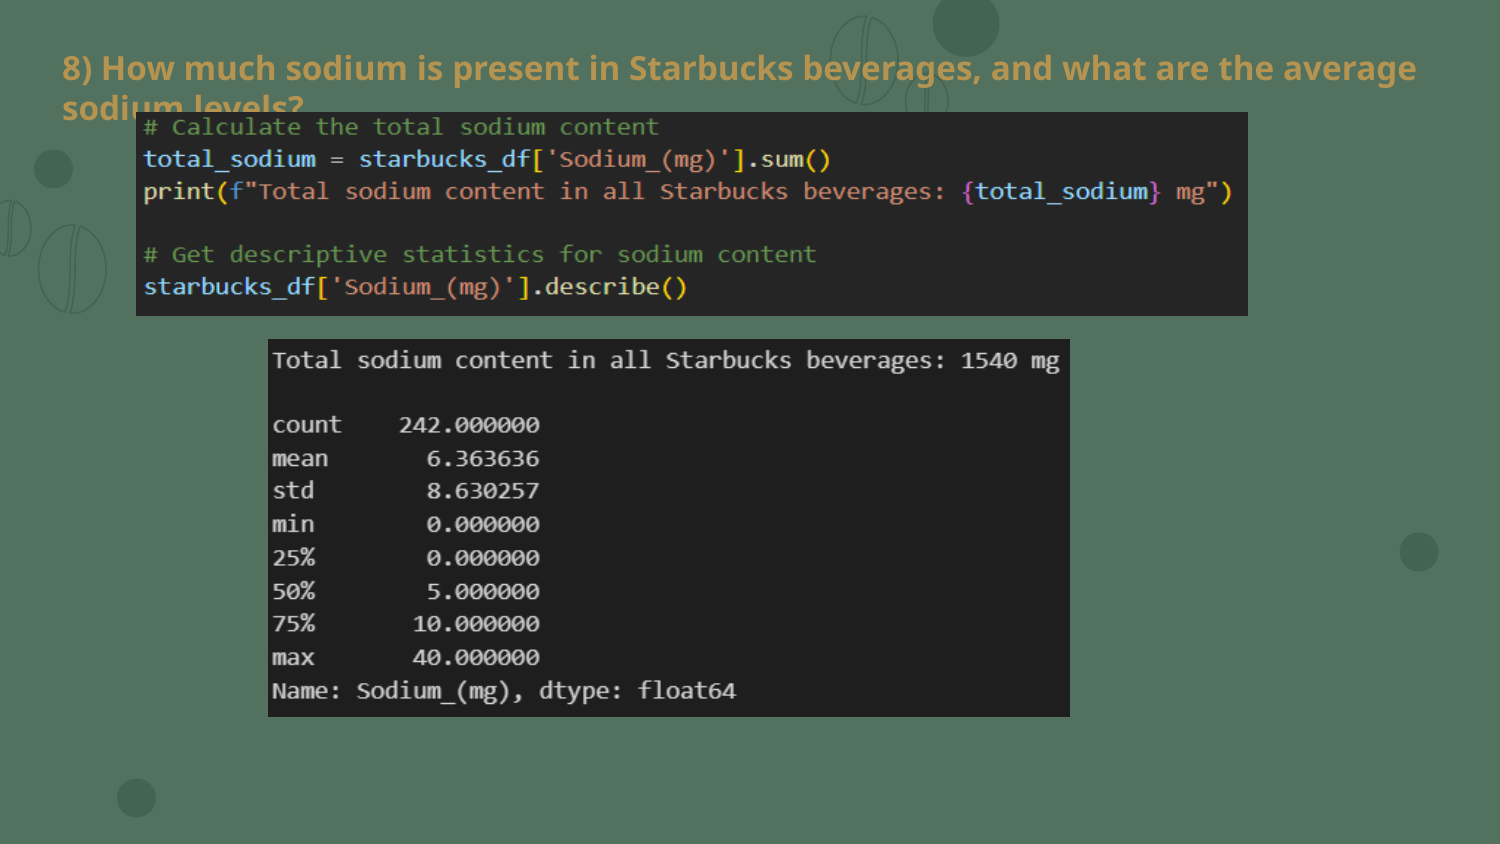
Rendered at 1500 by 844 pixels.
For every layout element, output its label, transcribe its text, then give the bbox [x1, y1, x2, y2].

picture [135, 112, 1248, 316]
title 8) How much sodium is present in Starbucks beverages, and what are the average sodium levels? [47, 31, 1452, 126]
picture [268, 339, 1070, 717]
